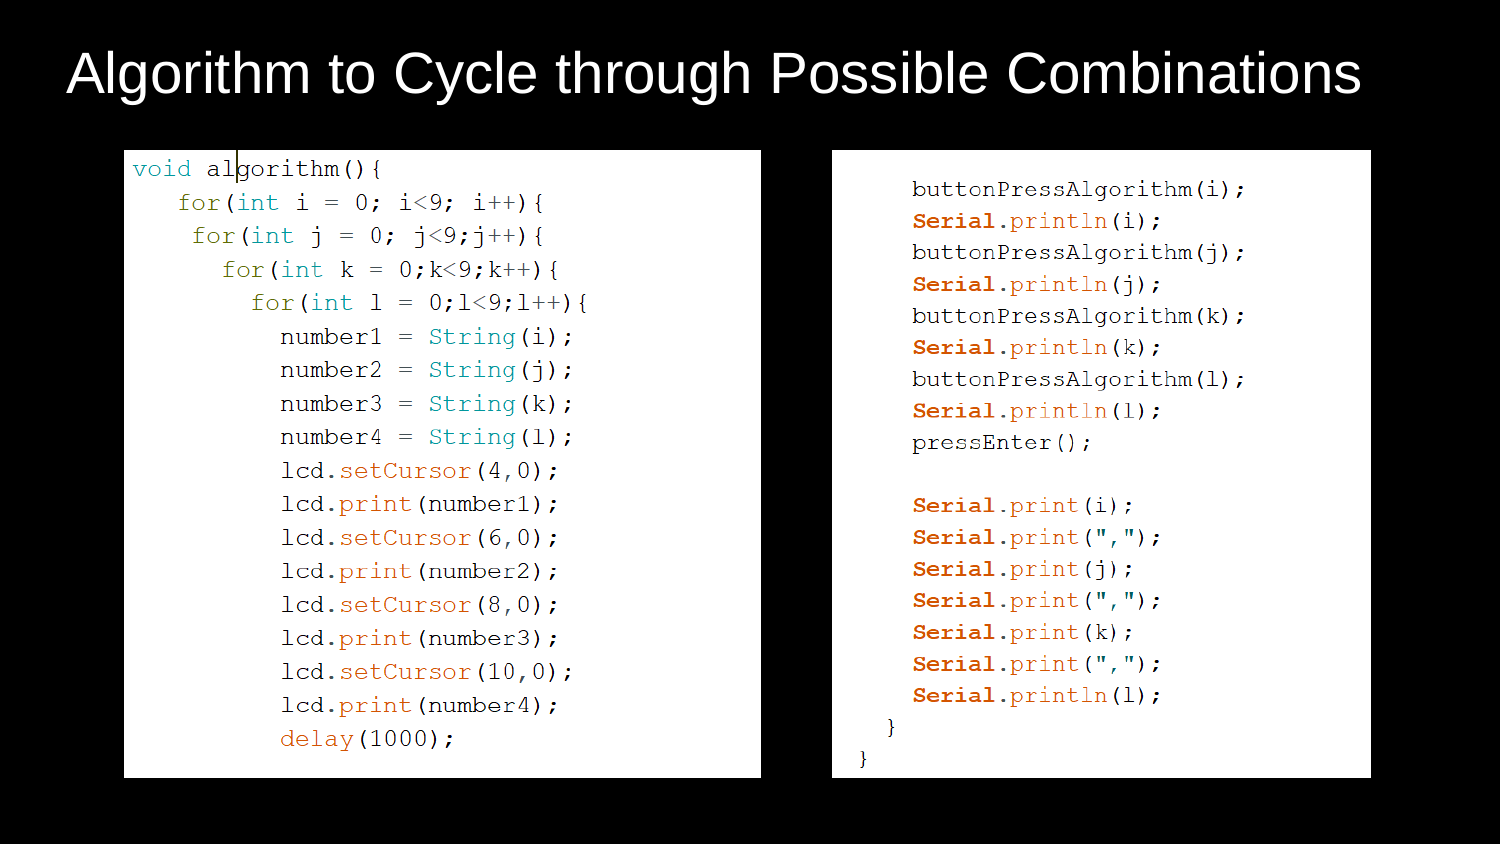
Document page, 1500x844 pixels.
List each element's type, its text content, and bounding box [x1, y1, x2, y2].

picture [123, 150, 761, 778]
picture [796, 150, 1371, 778]
title Algorithm to Cycle through Possible Combinations [51, 20, 1449, 115]
